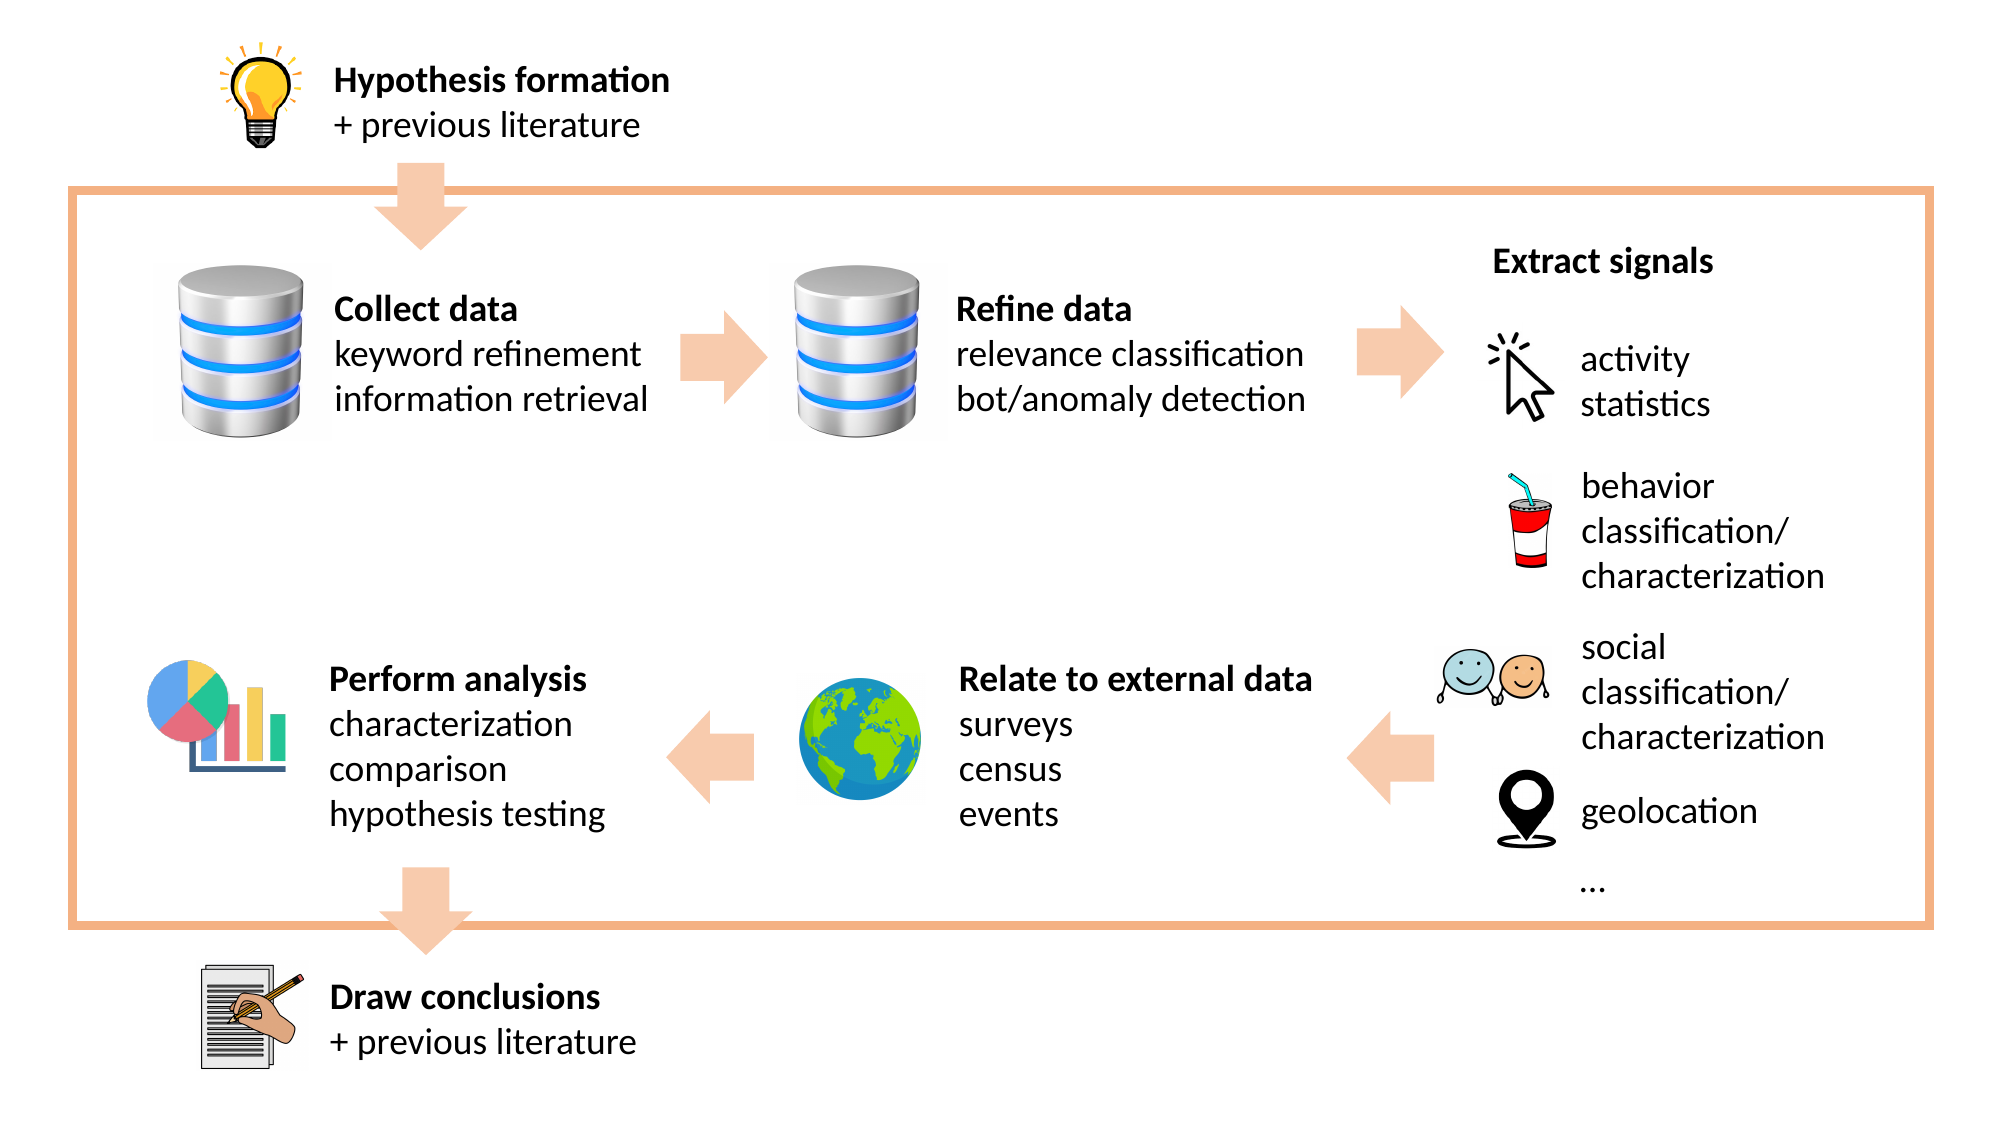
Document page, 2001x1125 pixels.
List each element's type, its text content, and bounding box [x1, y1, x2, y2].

text_box [664, 707, 755, 807]
picture [196, 960, 309, 1071]
text_box [1345, 708, 1436, 808]
picture [769, 263, 948, 441]
picture [197, 31, 324, 159]
picture [796, 673, 926, 805]
picture [1507, 473, 1552, 568]
text_box [376, 866, 476, 957]
picture [1477, 322, 1565, 429]
text_box [1355, 302, 1446, 402]
picture [1434, 646, 1552, 708]
picture [122, 642, 325, 794]
picture [1492, 766, 1560, 852]
text_box [71, 189, 1931, 927]
text_box Hypothesis formation + previous literature [324, 47, 686, 153]
text_box [371, 161, 471, 252]
picture [153, 263, 332, 441]
text_box Draw conclusions + previous literature [314, 964, 653, 1069]
text_box [679, 307, 769, 407]
